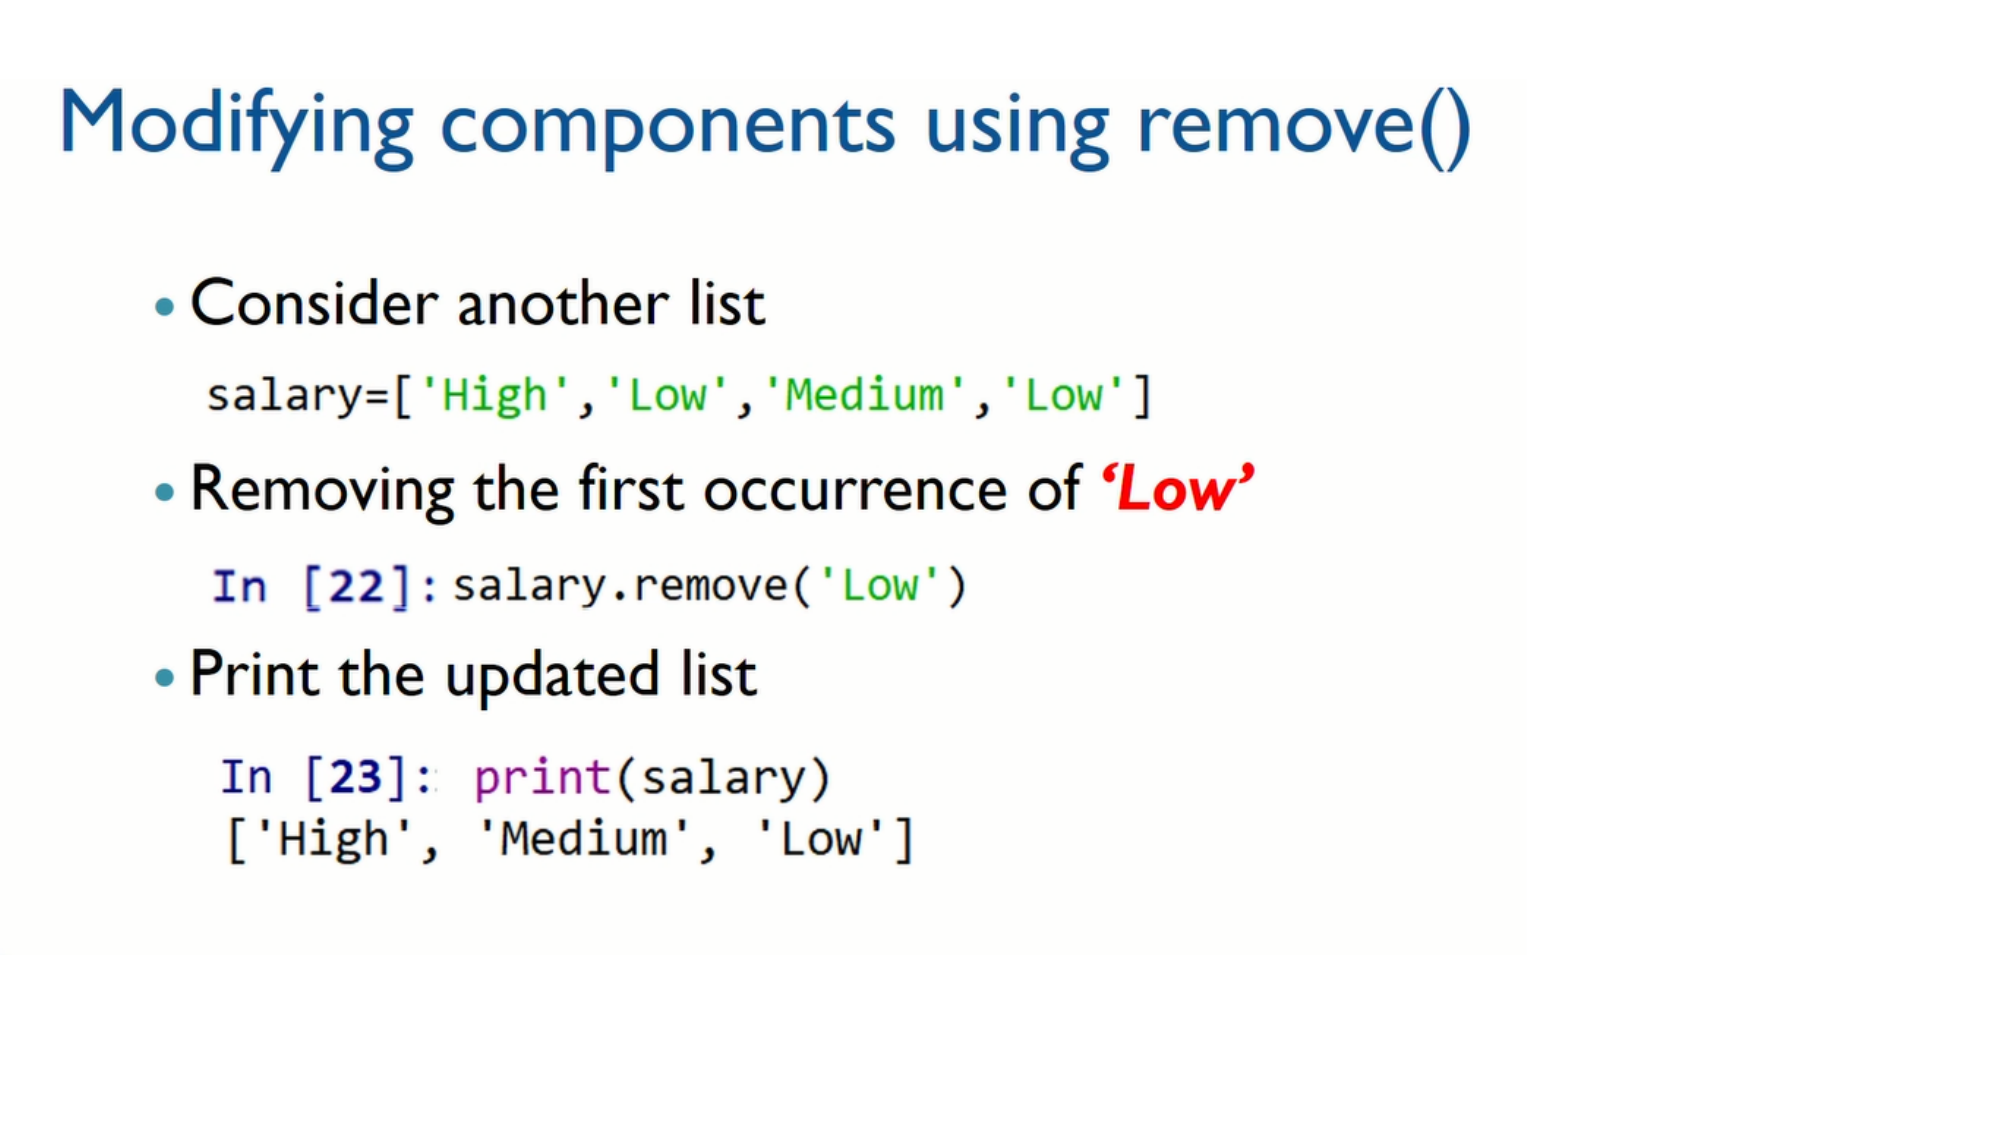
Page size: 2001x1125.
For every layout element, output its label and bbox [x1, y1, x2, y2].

picture [0, 78, 1527, 955]
